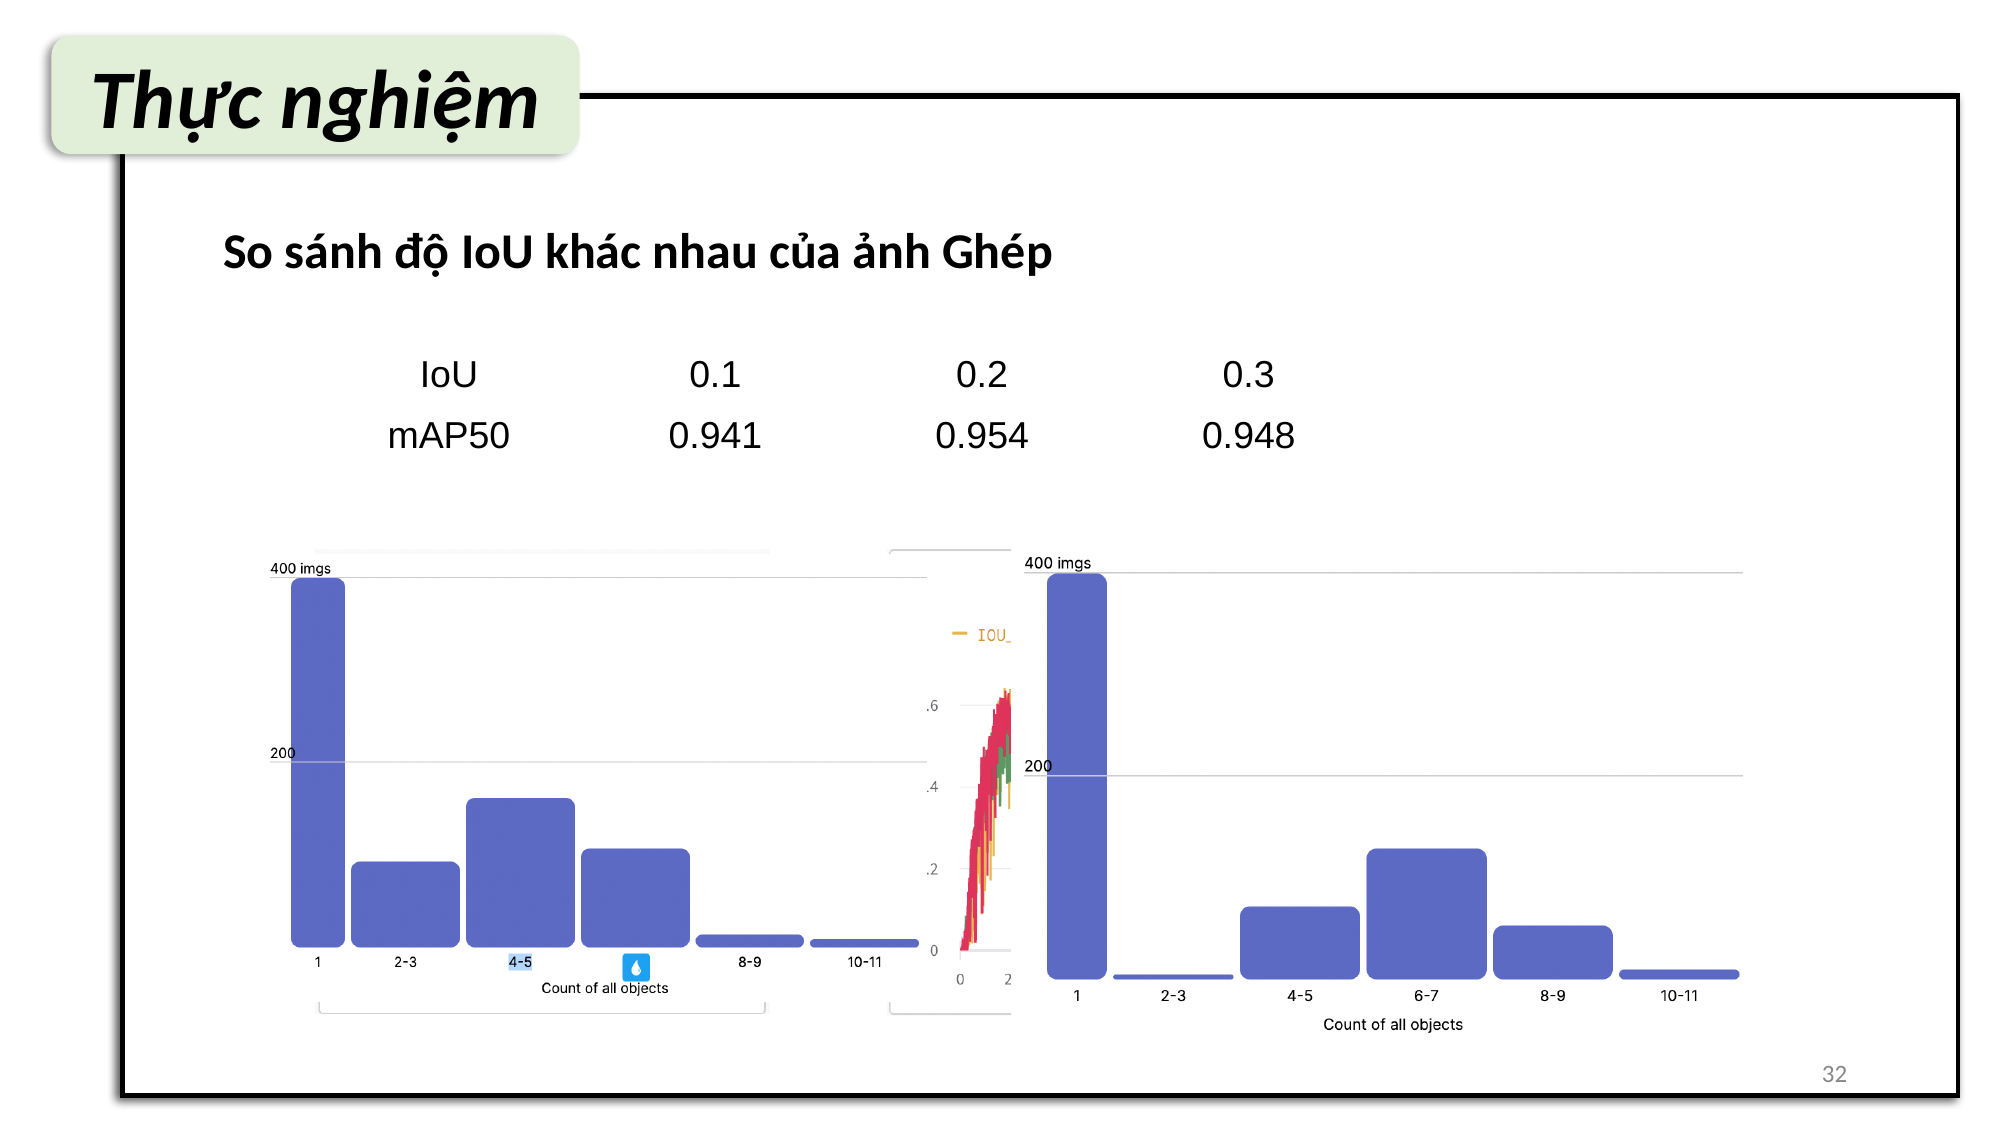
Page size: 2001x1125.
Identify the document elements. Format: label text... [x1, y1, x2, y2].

text_box So sánh độ IoU khác nhau của ảnh Ghép [208, 210, 1707, 286]
text_box Thực nghiệm [51, 35, 580, 155]
slide_number ‹#› [1412, 1042, 1863, 1103]
table_cell mAP50 [316, 407, 582, 468]
table_header 0.2 [849, 346, 1115, 407]
table_cell 0.948 [1115, 407, 1382, 468]
table_header IoU [316, 346, 582, 407]
text_box 10 [122, 96, 1958, 1096]
picture [257, 548, 1743, 1048]
table_cell 0.954 [849, 407, 1115, 468]
table_header 0.1 [582, 346, 849, 407]
table_header 0.3 [1115, 346, 1382, 407]
table_cell 0.941 [582, 407, 849, 468]
